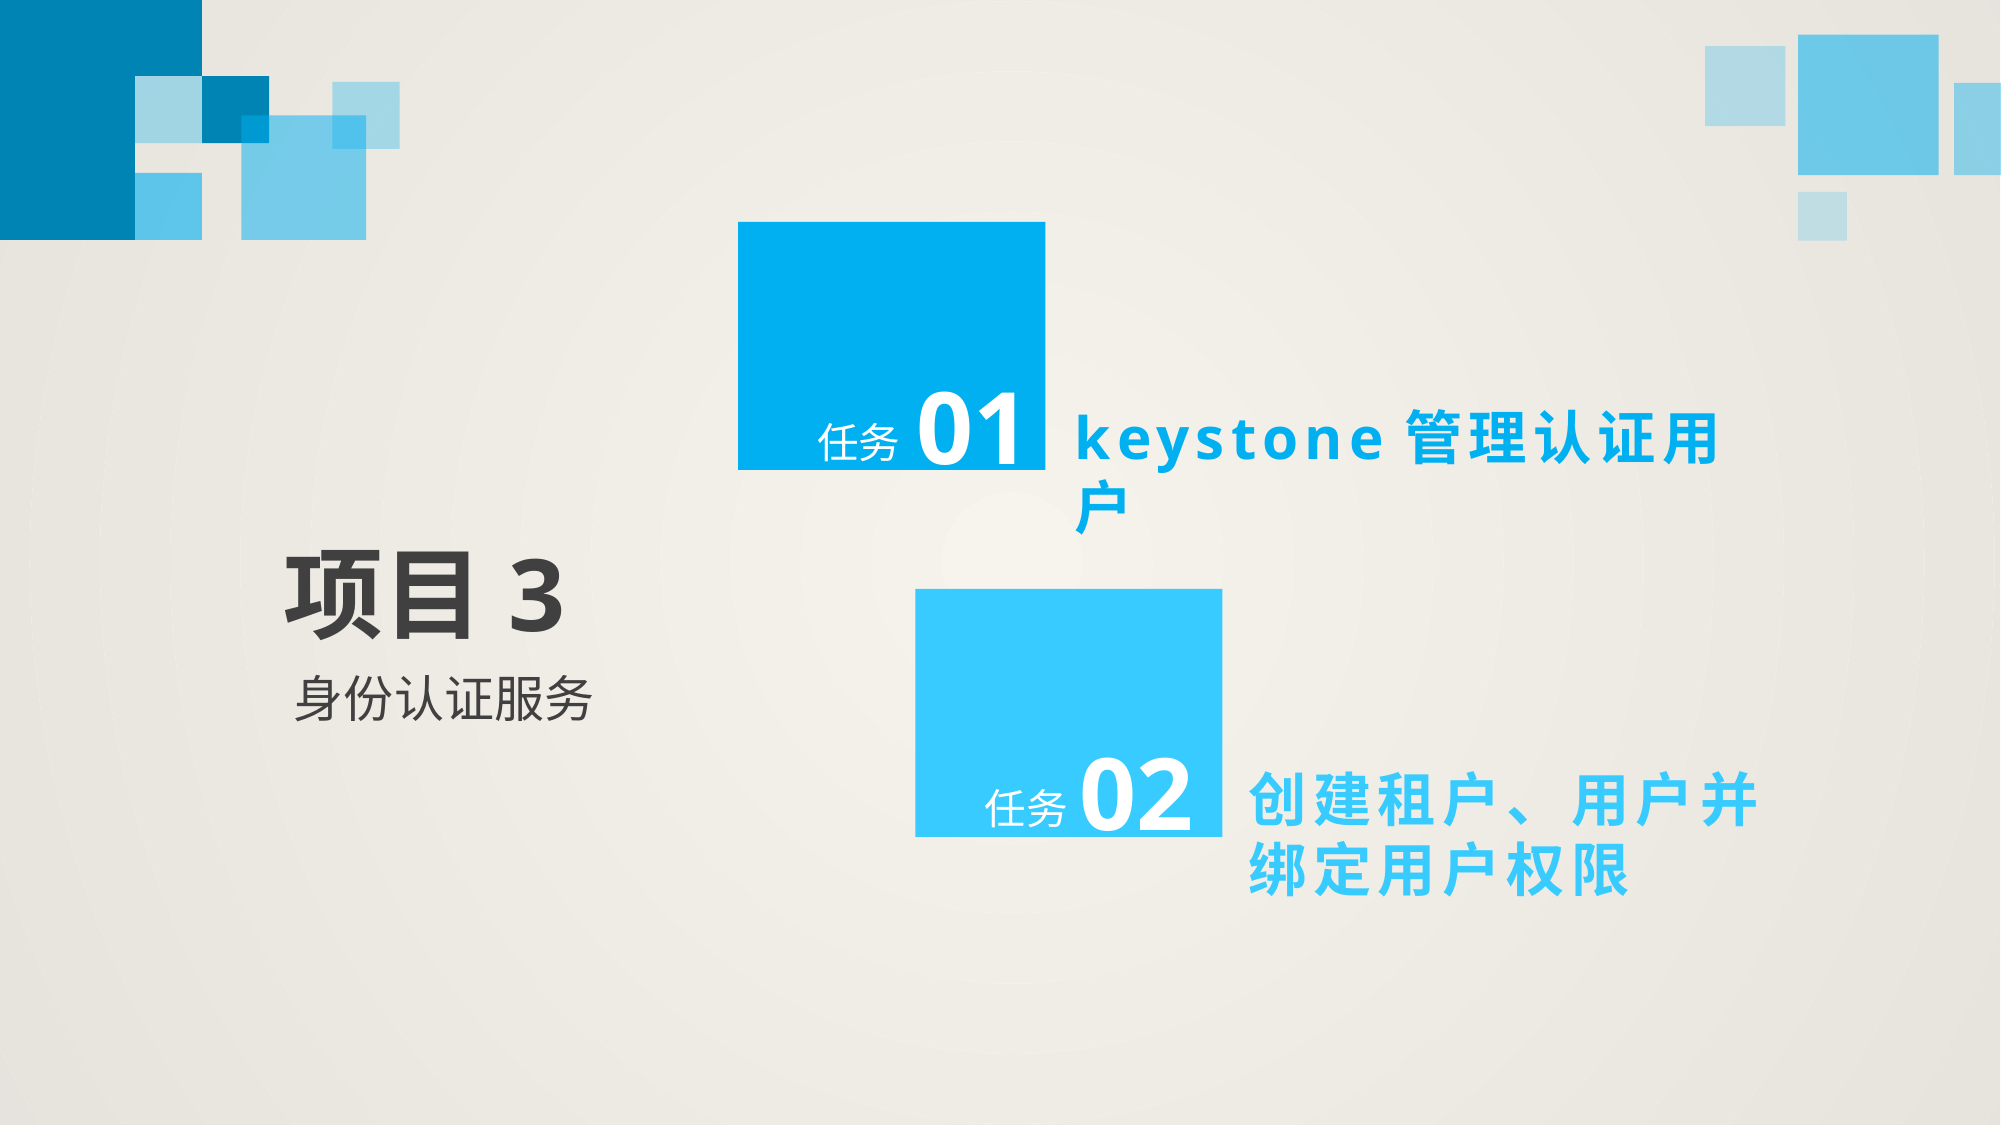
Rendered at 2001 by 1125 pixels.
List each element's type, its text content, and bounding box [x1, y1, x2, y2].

text_box 01 [902, 356, 1047, 492]
text_box 身份认证服务 [279, 659, 609, 795]
text_box 项目3 [269, 523, 580, 659]
text_box [736, 220, 1047, 472]
text_box [913, 587, 1225, 839]
text_box keystone管理认证用户 [1060, 394, 1800, 549]
text_box 创建租户、用户并绑定用户权限 [1234, 755, 1823, 981]
text_box 任务 [970, 775, 1085, 841]
text_box 任务 [802, 409, 916, 475]
text_box 02 [1064, 722, 1220, 858]
